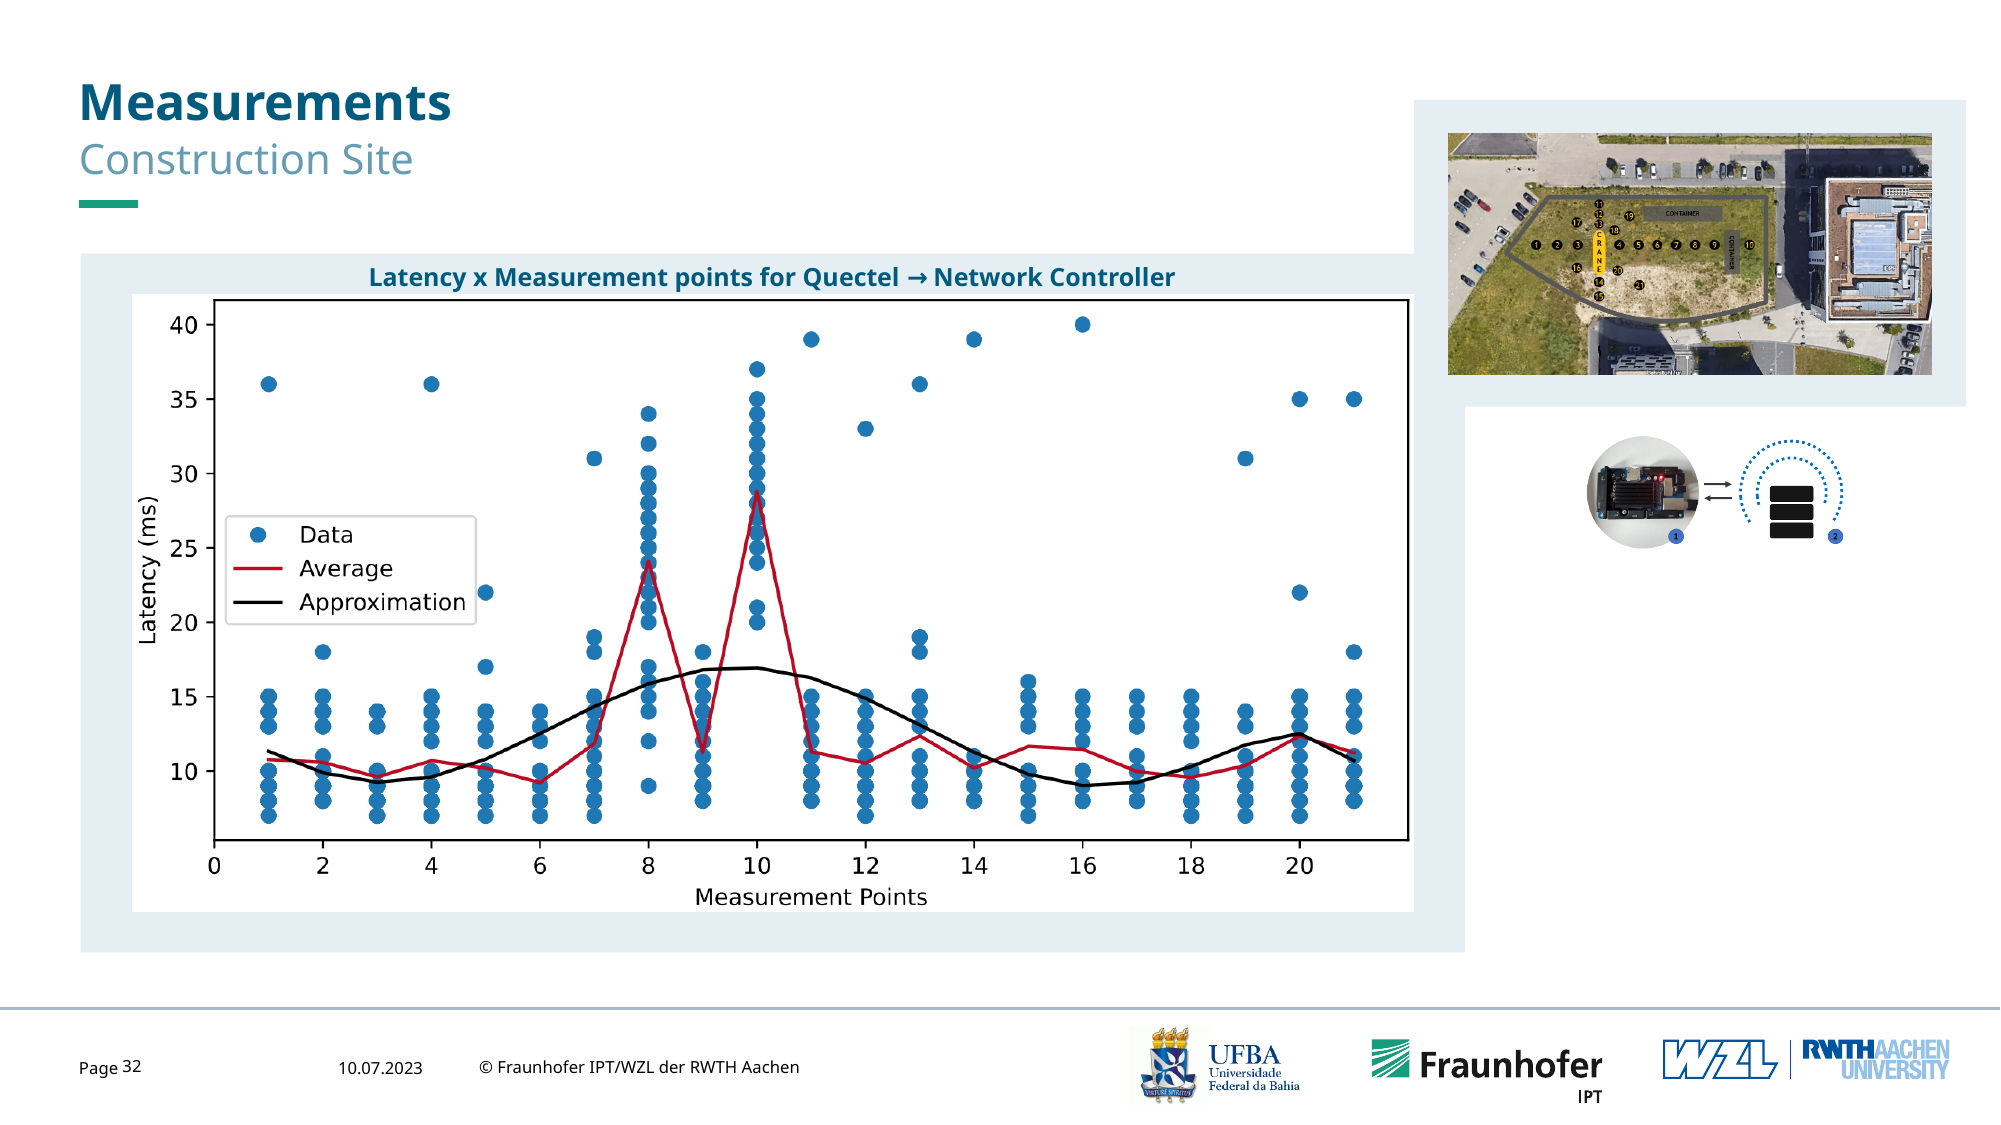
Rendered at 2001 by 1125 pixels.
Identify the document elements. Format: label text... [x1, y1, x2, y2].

slide_number 32 [107, 1057, 175, 1078]
picture [1448, 133, 1932, 375]
title Measurements [78, 64, 1922, 127]
picture [1129, 1026, 1311, 1106]
picture [1584, 434, 1848, 550]
text_box [1413, 99, 1967, 407]
list Latency x Measurement points for Quectel → Network Controller [171, 258, 1375, 294]
text_box © Fraunhofer IPT/WZL der RWTH Aachen [479, 1057, 964, 1078]
list Construction Site [78, 127, 1922, 180]
text_box [80, 253, 1465, 953]
picture [132, 294, 1414, 912]
text_box 10.07.2023 [323, 1009, 476, 1125]
